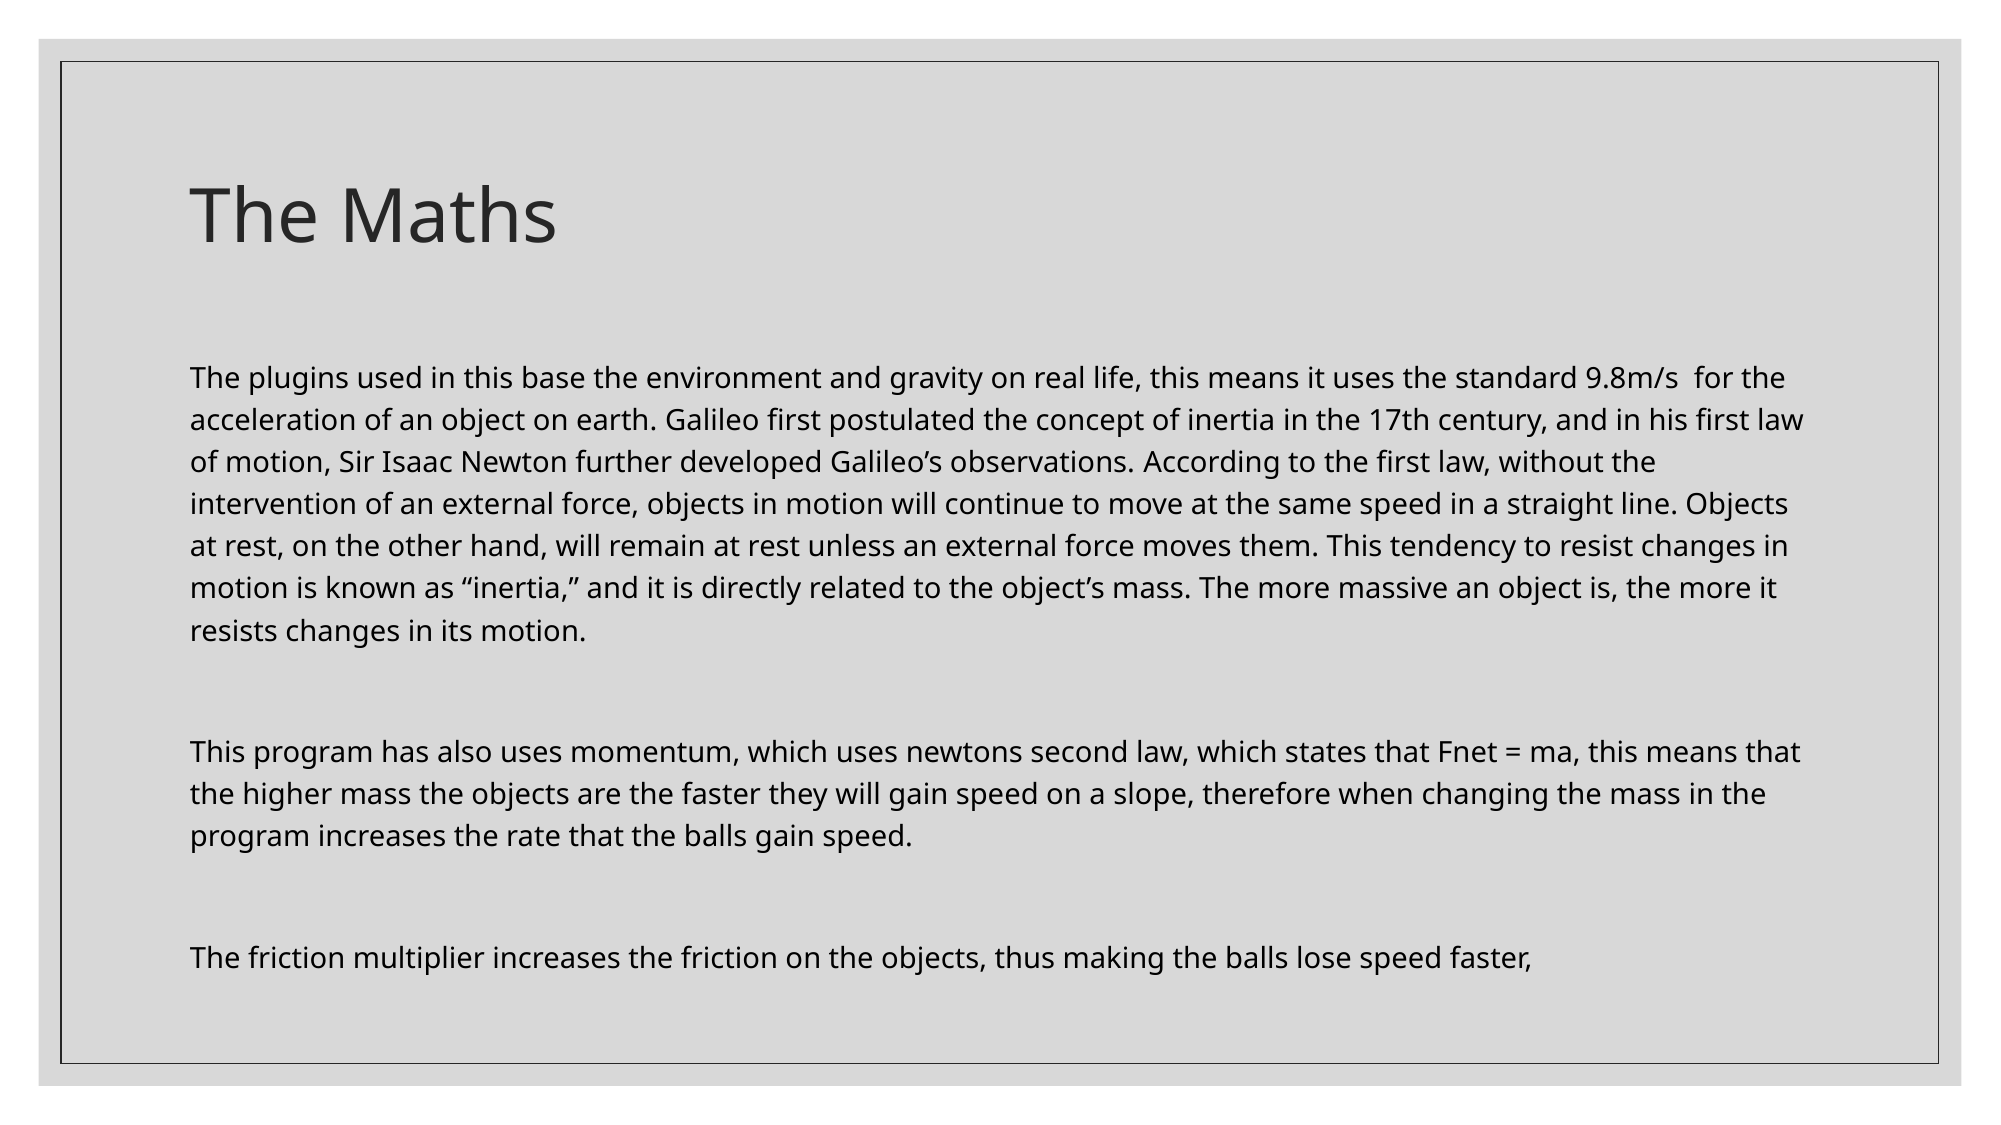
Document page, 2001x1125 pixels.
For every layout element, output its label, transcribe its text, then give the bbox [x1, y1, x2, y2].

list The plugins used in this base the environment and gravity on real life, this means it uses the standard 9.8m/s for the acceleration of an object on earth. Galileo first postulated the concept of inertia in the 17th century, and in his first law of motion, Sir Isaac Newton further developed Galileo’s observations. According to the first law, without the intervention of an external force, objects in motion will continue to move at the same speed in a straight line. Objects at rest, on the other hand, will remain at rest unless an external force moves them. This tendency to resist changes in motion is known as “inertia,” and it is directly related to the object’s mass. The more massive an object is, the more it resists changes in its motion. This program has also uses momentum, which uses newtons second law, which states that Fnet = ma, this means that the higher mass the objects are the faster they will gain speed on a slope, therefore when changing the mass in the program increases the rate that the balls gain speed. The friction multiplier increases the friction on the objects, thus making the balls lose speed faster, [174, 345, 1825, 1020]
title The Maths [174, 105, 1825, 331]
